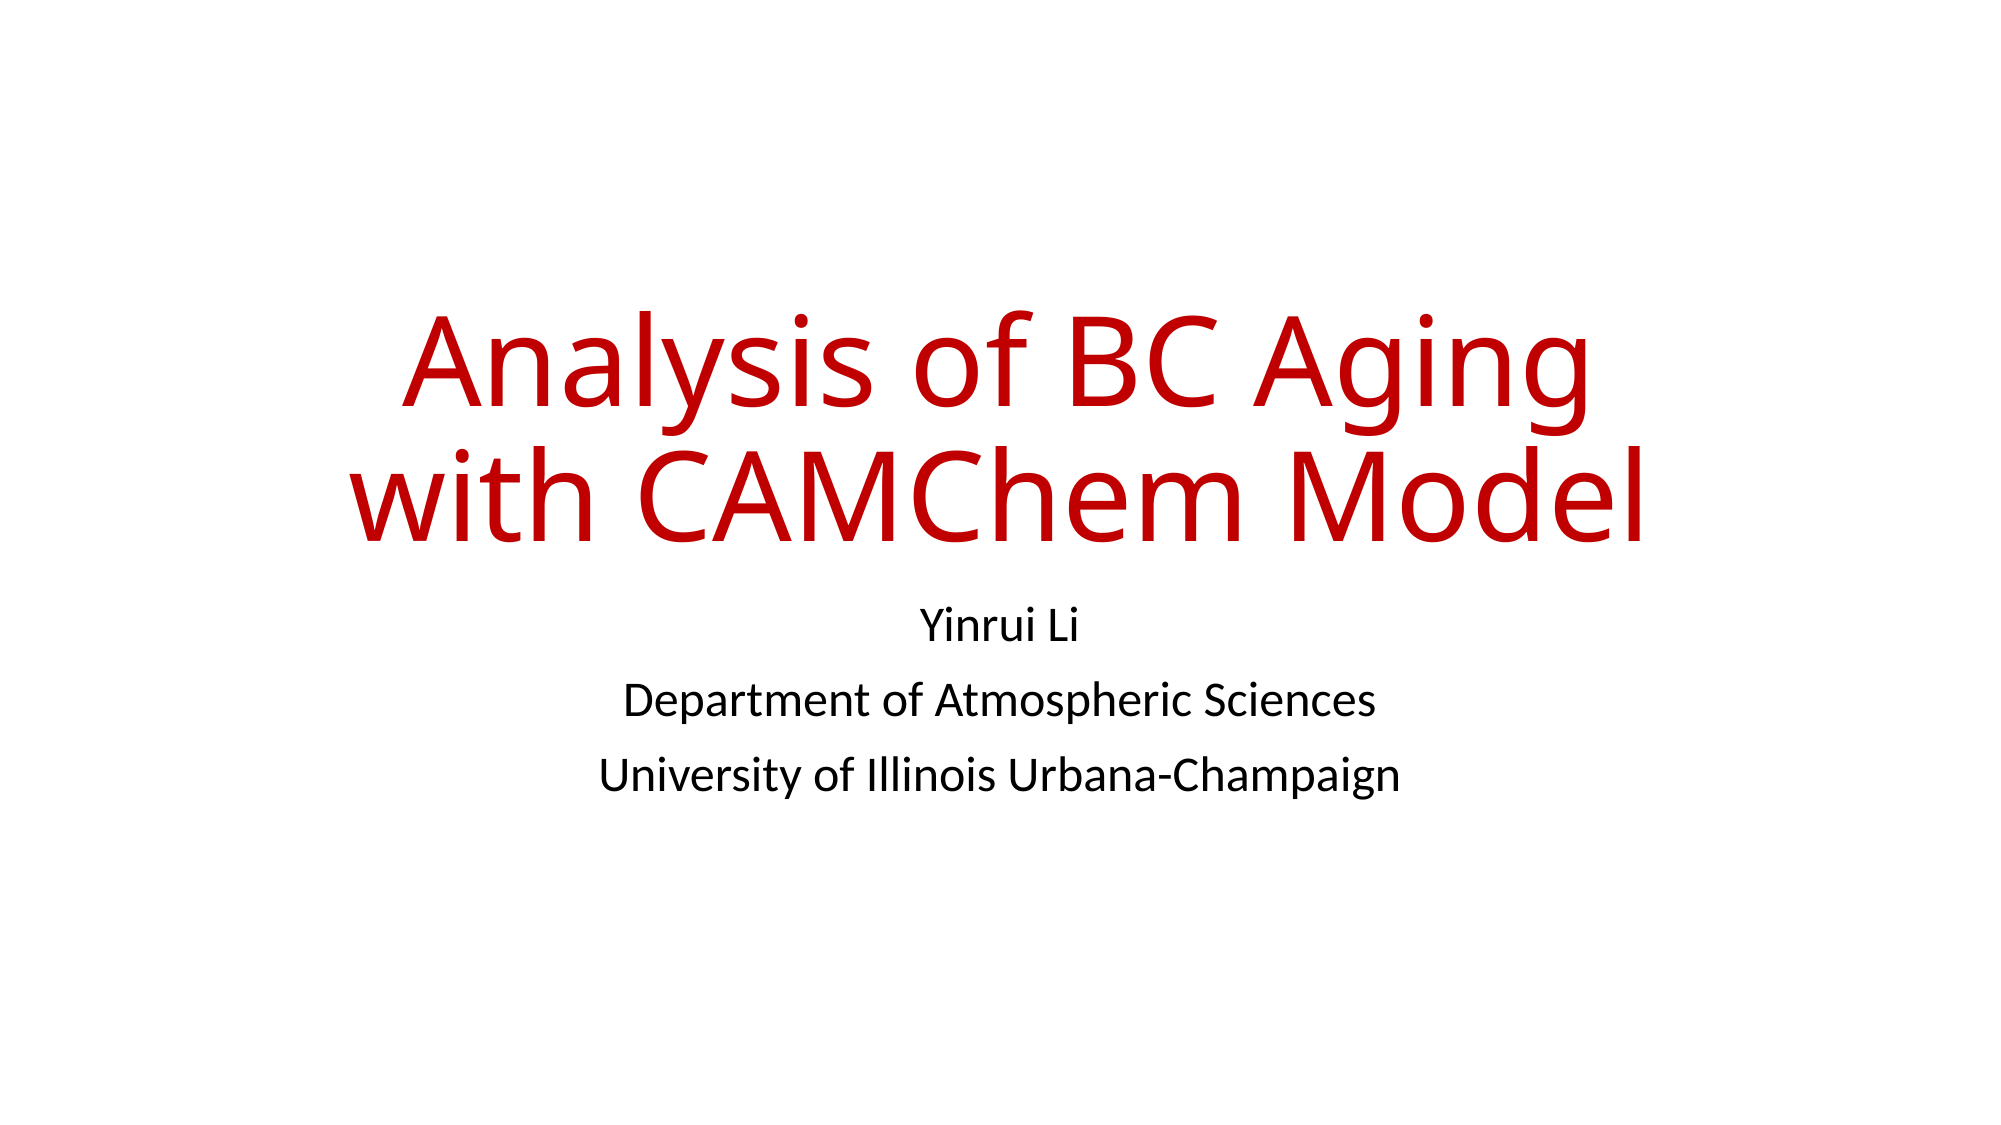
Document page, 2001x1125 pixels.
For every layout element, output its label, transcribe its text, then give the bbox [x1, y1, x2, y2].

title Analysis of BC Aging with CAMChem Model [249, 184, 1750, 576]
subtitle Yinrui Li Department of Atmospheric Sciences University of Illinois Urbana-Champaign [249, 590, 1750, 863]
